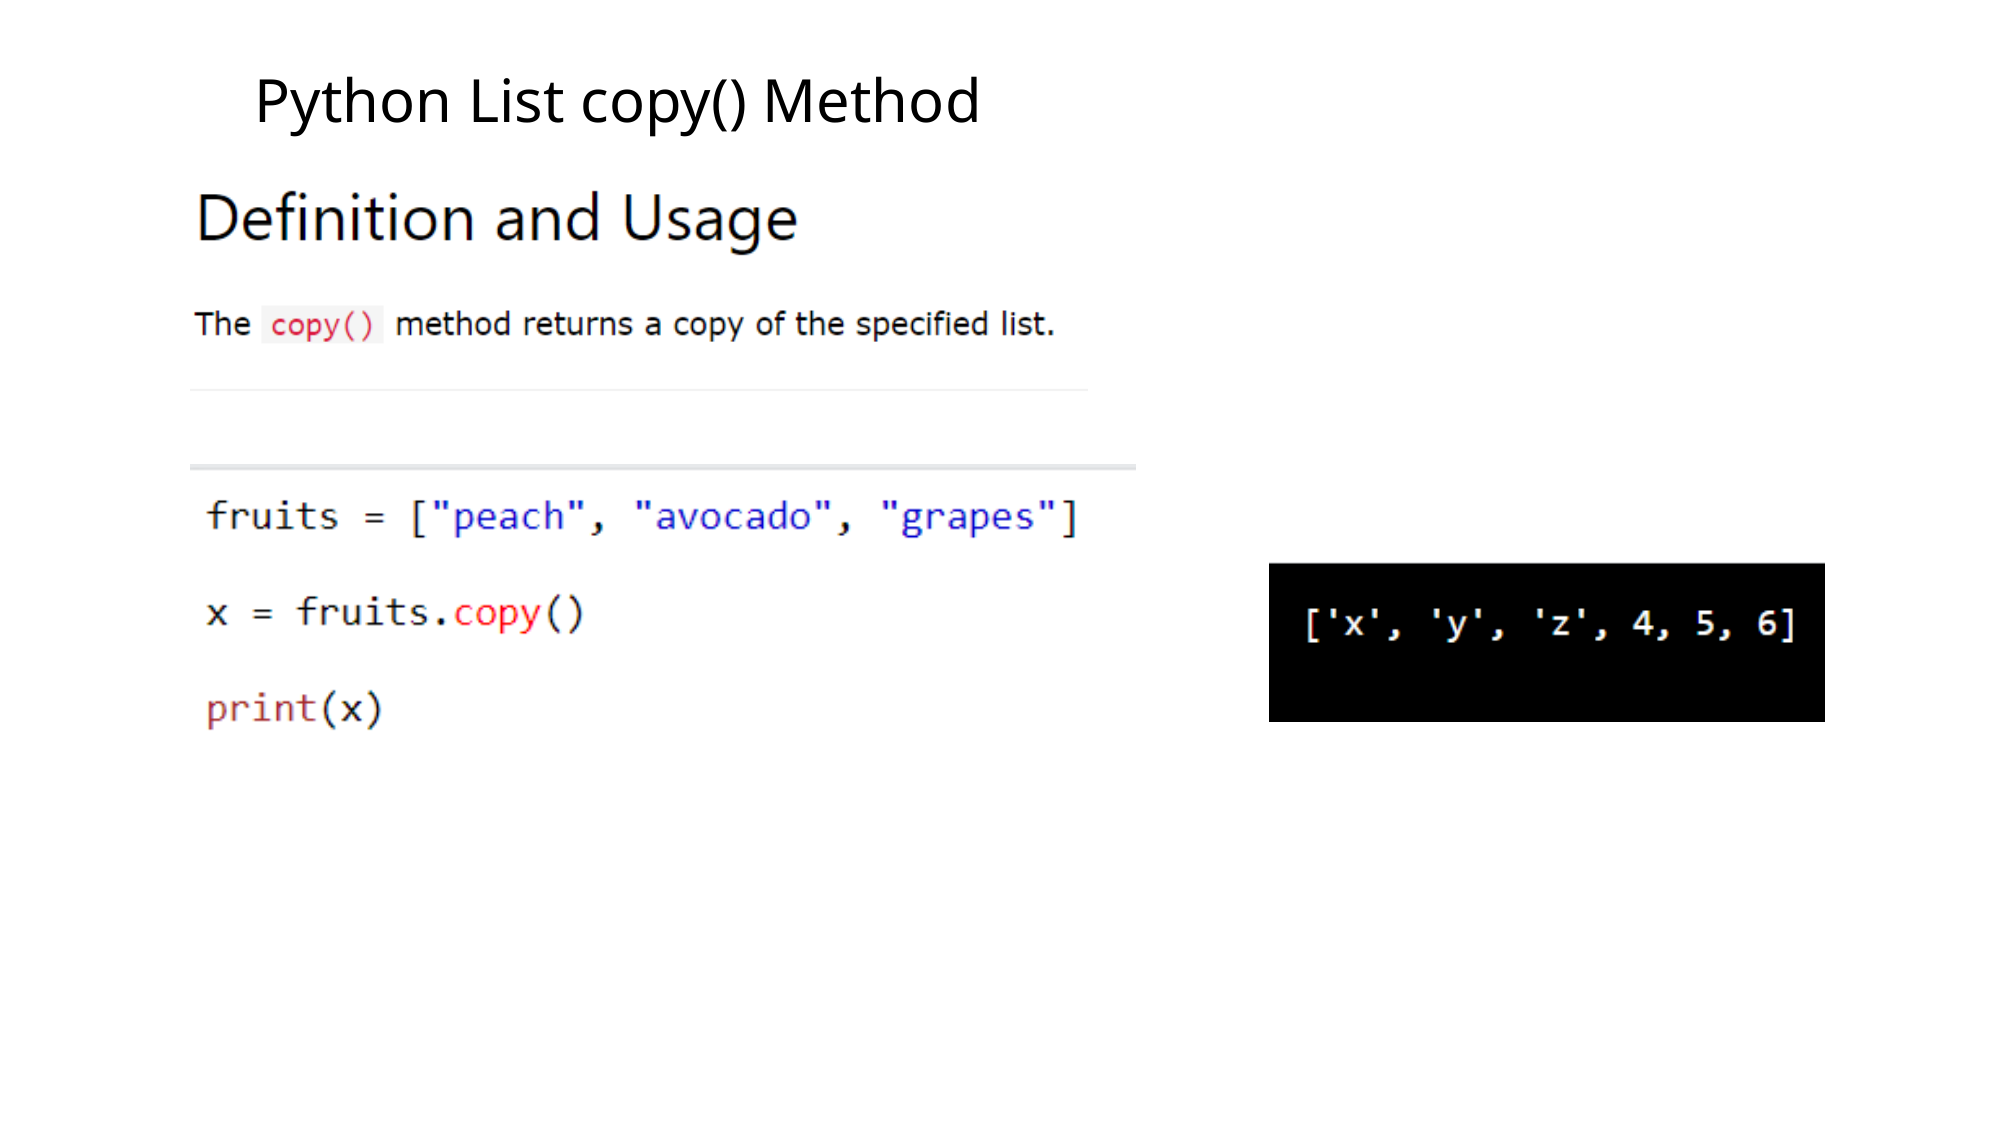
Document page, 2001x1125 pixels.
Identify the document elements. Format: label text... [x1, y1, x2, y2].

title Python List copy() Method [239, 0, 1880, 216]
picture [1268, 562, 1825, 722]
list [190, 175, 1088, 396]
picture [190, 464, 1136, 776]
